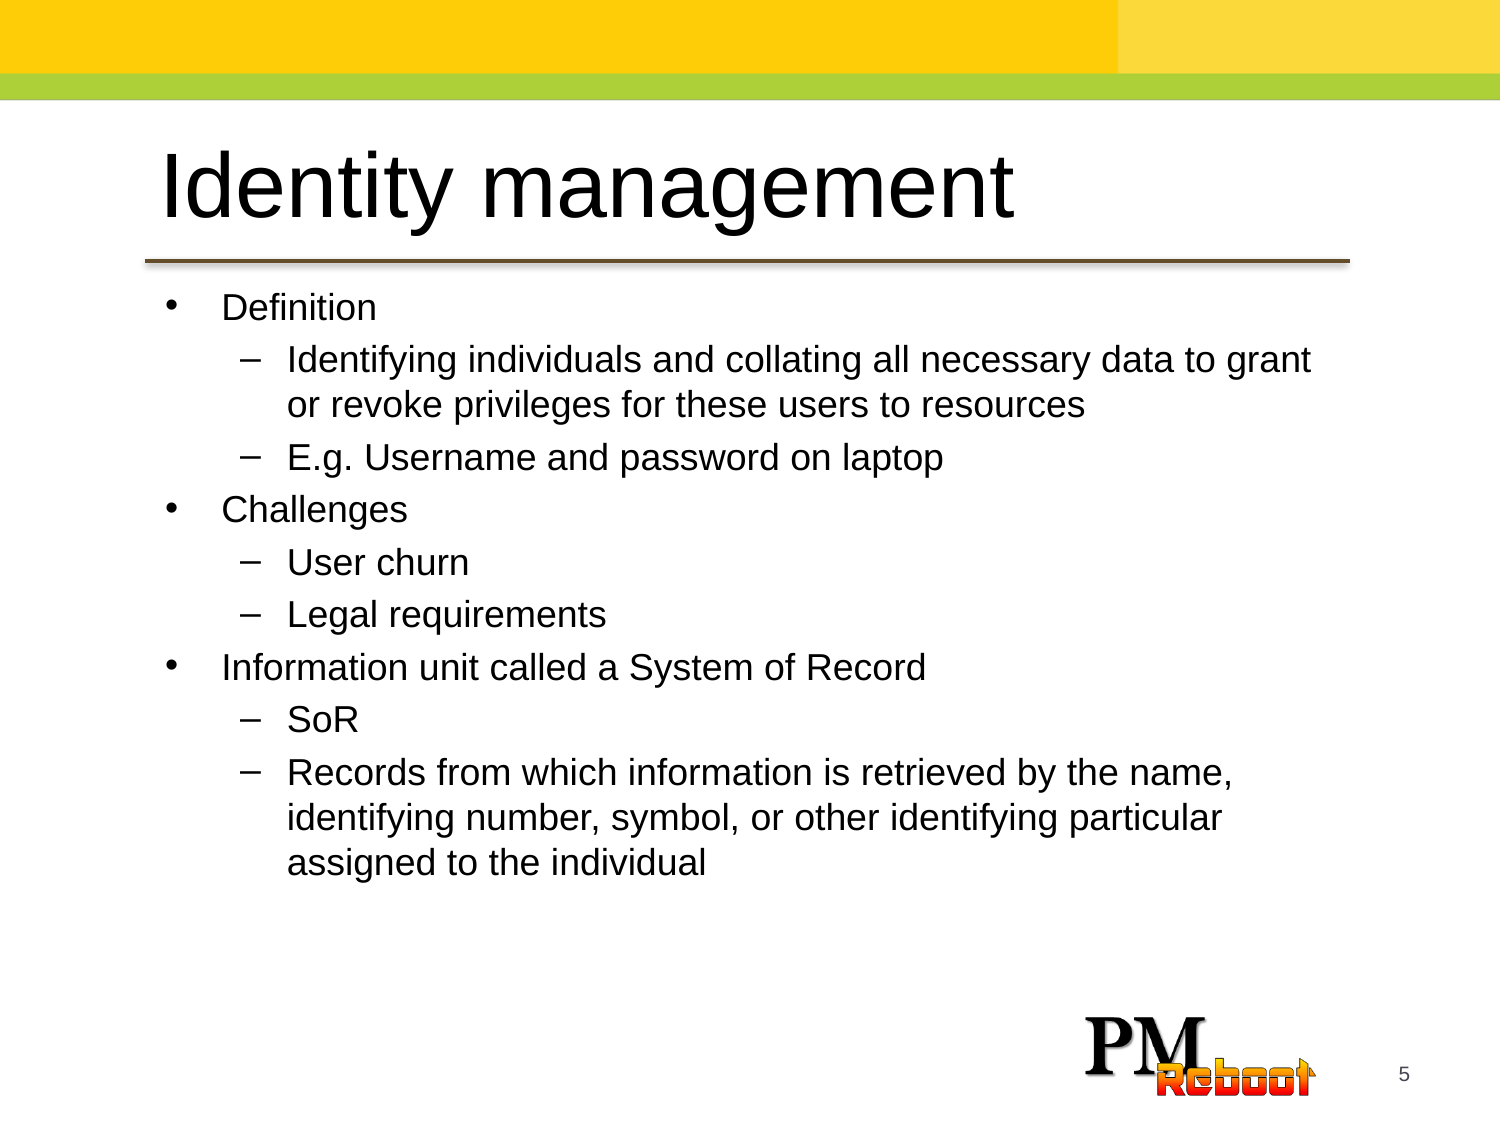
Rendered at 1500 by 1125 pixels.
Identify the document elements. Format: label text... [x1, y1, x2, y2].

title Identity management [144, 99, 1350, 263]
slide_number 5 [1074, 1042, 1425, 1103]
picture [0, 0, 1500, 1125]
list Definition Identifying individuals and collating all necessary data to grant or revoke privileges for these users to resources E.g. Username and password on laptop Challenges User churn Legal requirements Information unit called a System of Record SoR Records from which information is retrieved by the name, identifying number, symbol, or other identifying particular assigned to the individual [150, 275, 1350, 1010]
